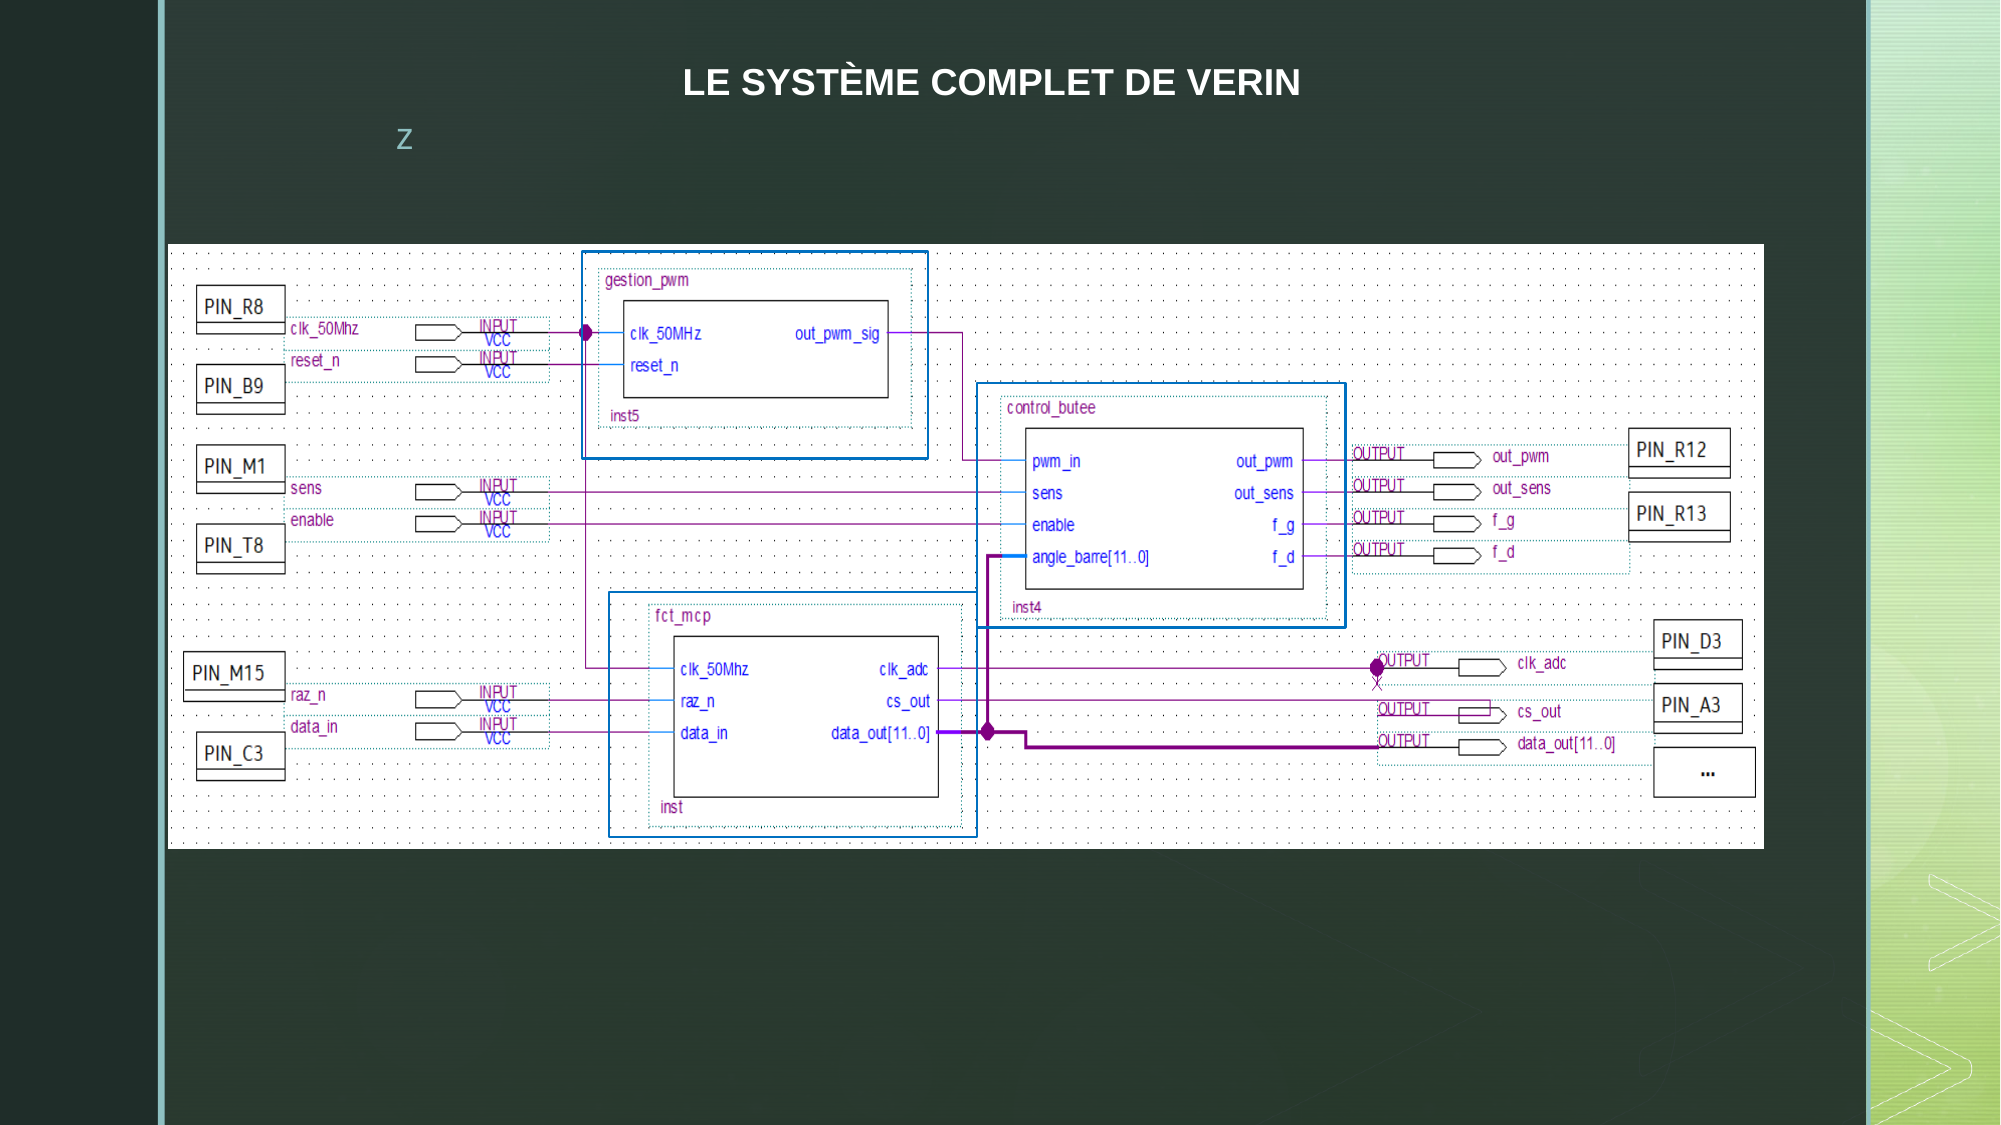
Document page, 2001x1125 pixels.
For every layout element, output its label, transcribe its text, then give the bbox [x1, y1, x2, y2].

text_box LE SYSTÈME COMPLET DE VERIN [667, 50, 1332, 111]
picture [1871, 0, 2001, 1125]
picture [168, 244, 1764, 850]
